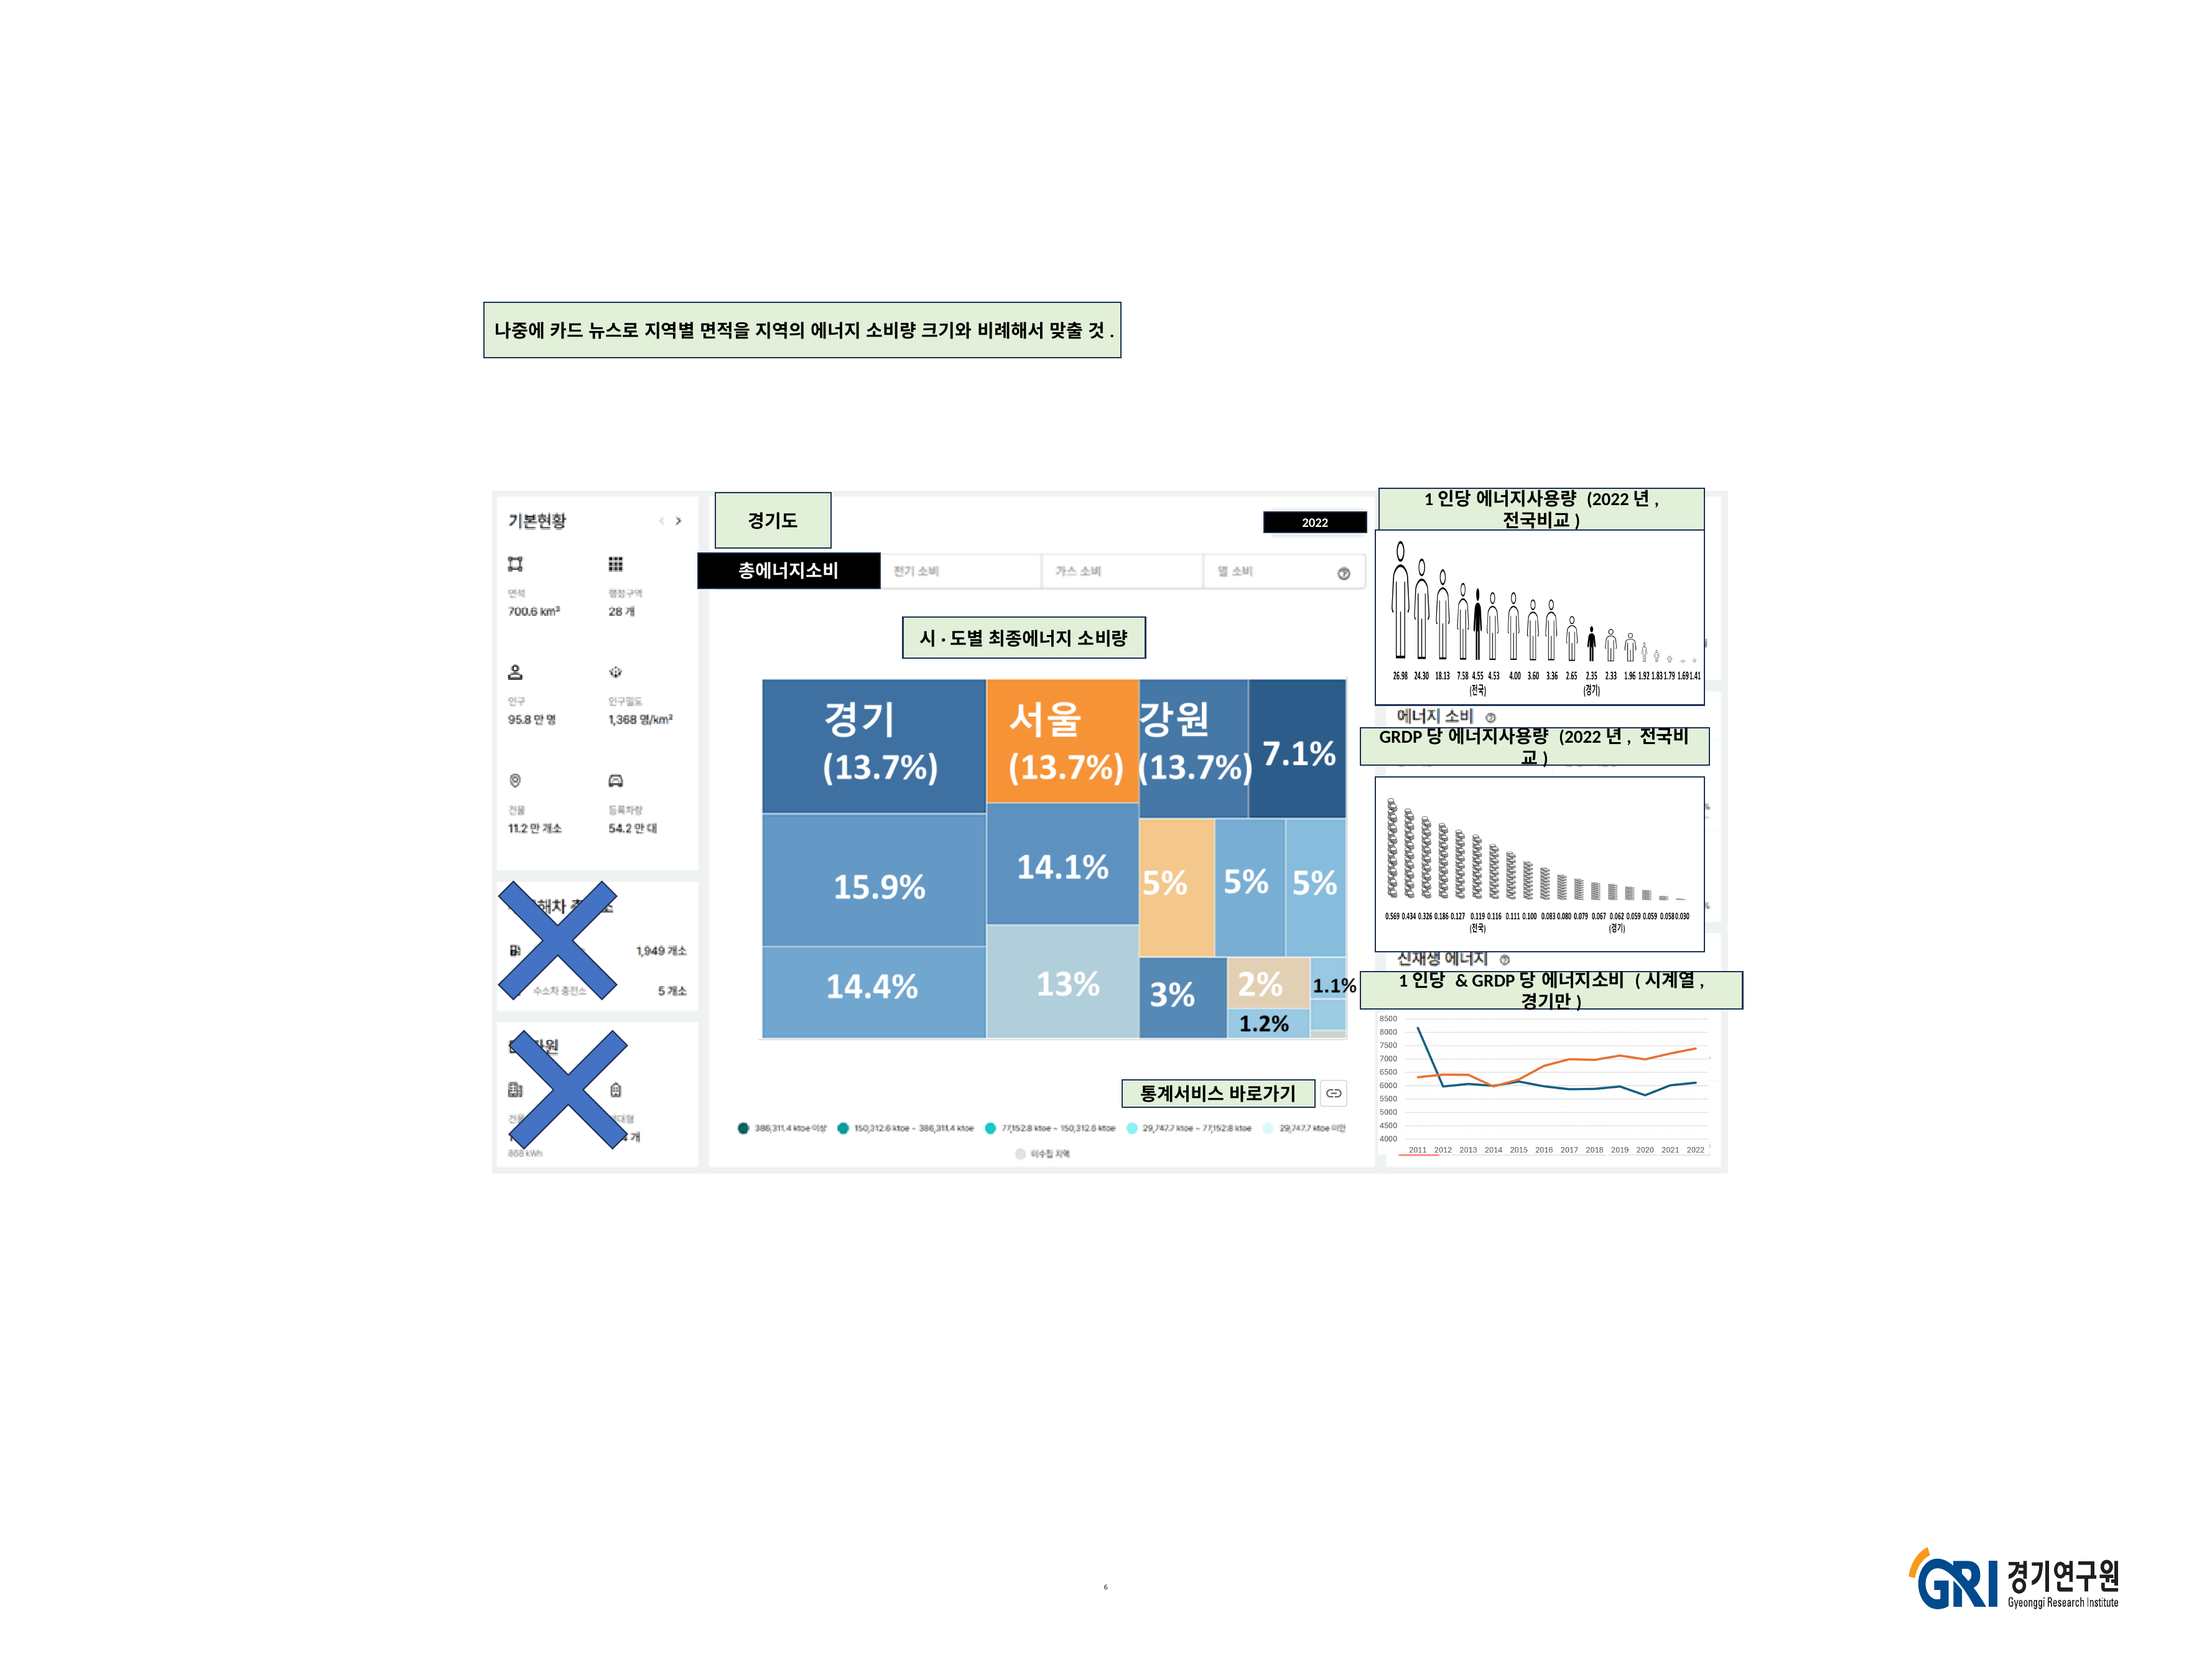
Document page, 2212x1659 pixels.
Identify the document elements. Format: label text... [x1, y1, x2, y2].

picture [483, 482, 1728, 1176]
text_box 나중에 카드 뉴스로 지역별 면적을 지역의 에너지 소비량 크기와 비례해서 맞출 것. [483, 302, 1122, 358]
text_box 1인당 & GRDP당 에너지소비 (시계열, 경기만) [1728, 971, 1744, 1010]
